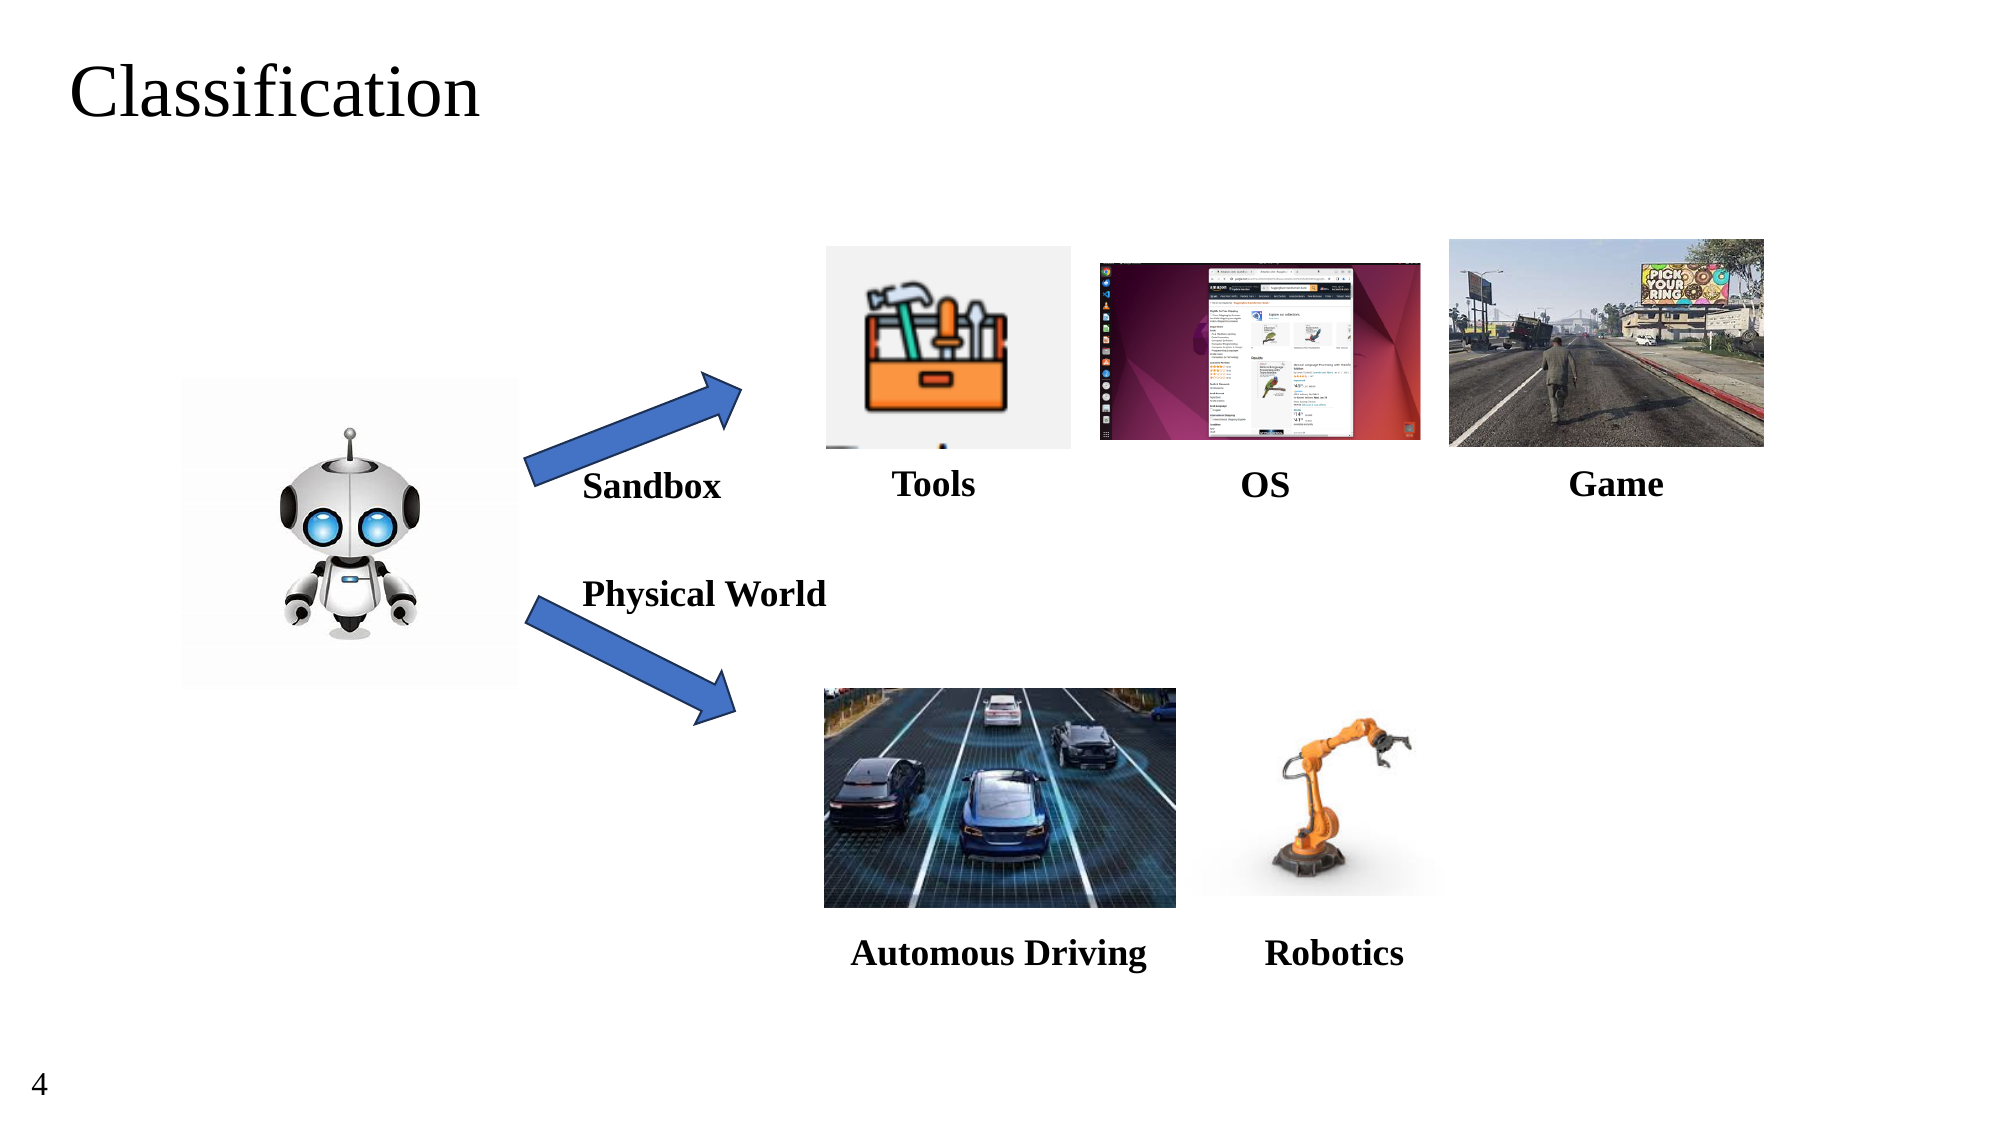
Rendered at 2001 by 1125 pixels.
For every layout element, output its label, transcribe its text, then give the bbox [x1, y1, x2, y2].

text_box Sandbox [567, 453, 765, 514]
text_box OS [1225, 452, 1341, 513]
picture [826, 246, 1071, 449]
text_box Classification [54, 43, 1081, 140]
text_box Robotics [1249, 920, 1425, 981]
text_box [523, 371, 743, 488]
text_box Game [1553, 451, 1737, 511]
picture [181, 378, 520, 690]
text_box [524, 594, 737, 727]
text_box Physical World [567, 561, 1594, 621]
picture [1100, 263, 1421, 441]
text_box Tools [876, 451, 1013, 511]
picture [1449, 239, 1764, 447]
picture [824, 688, 1523, 908]
text_box Automous Driving [835, 920, 1212, 981]
slide_number 4 [0, 1038, 69, 1125]
